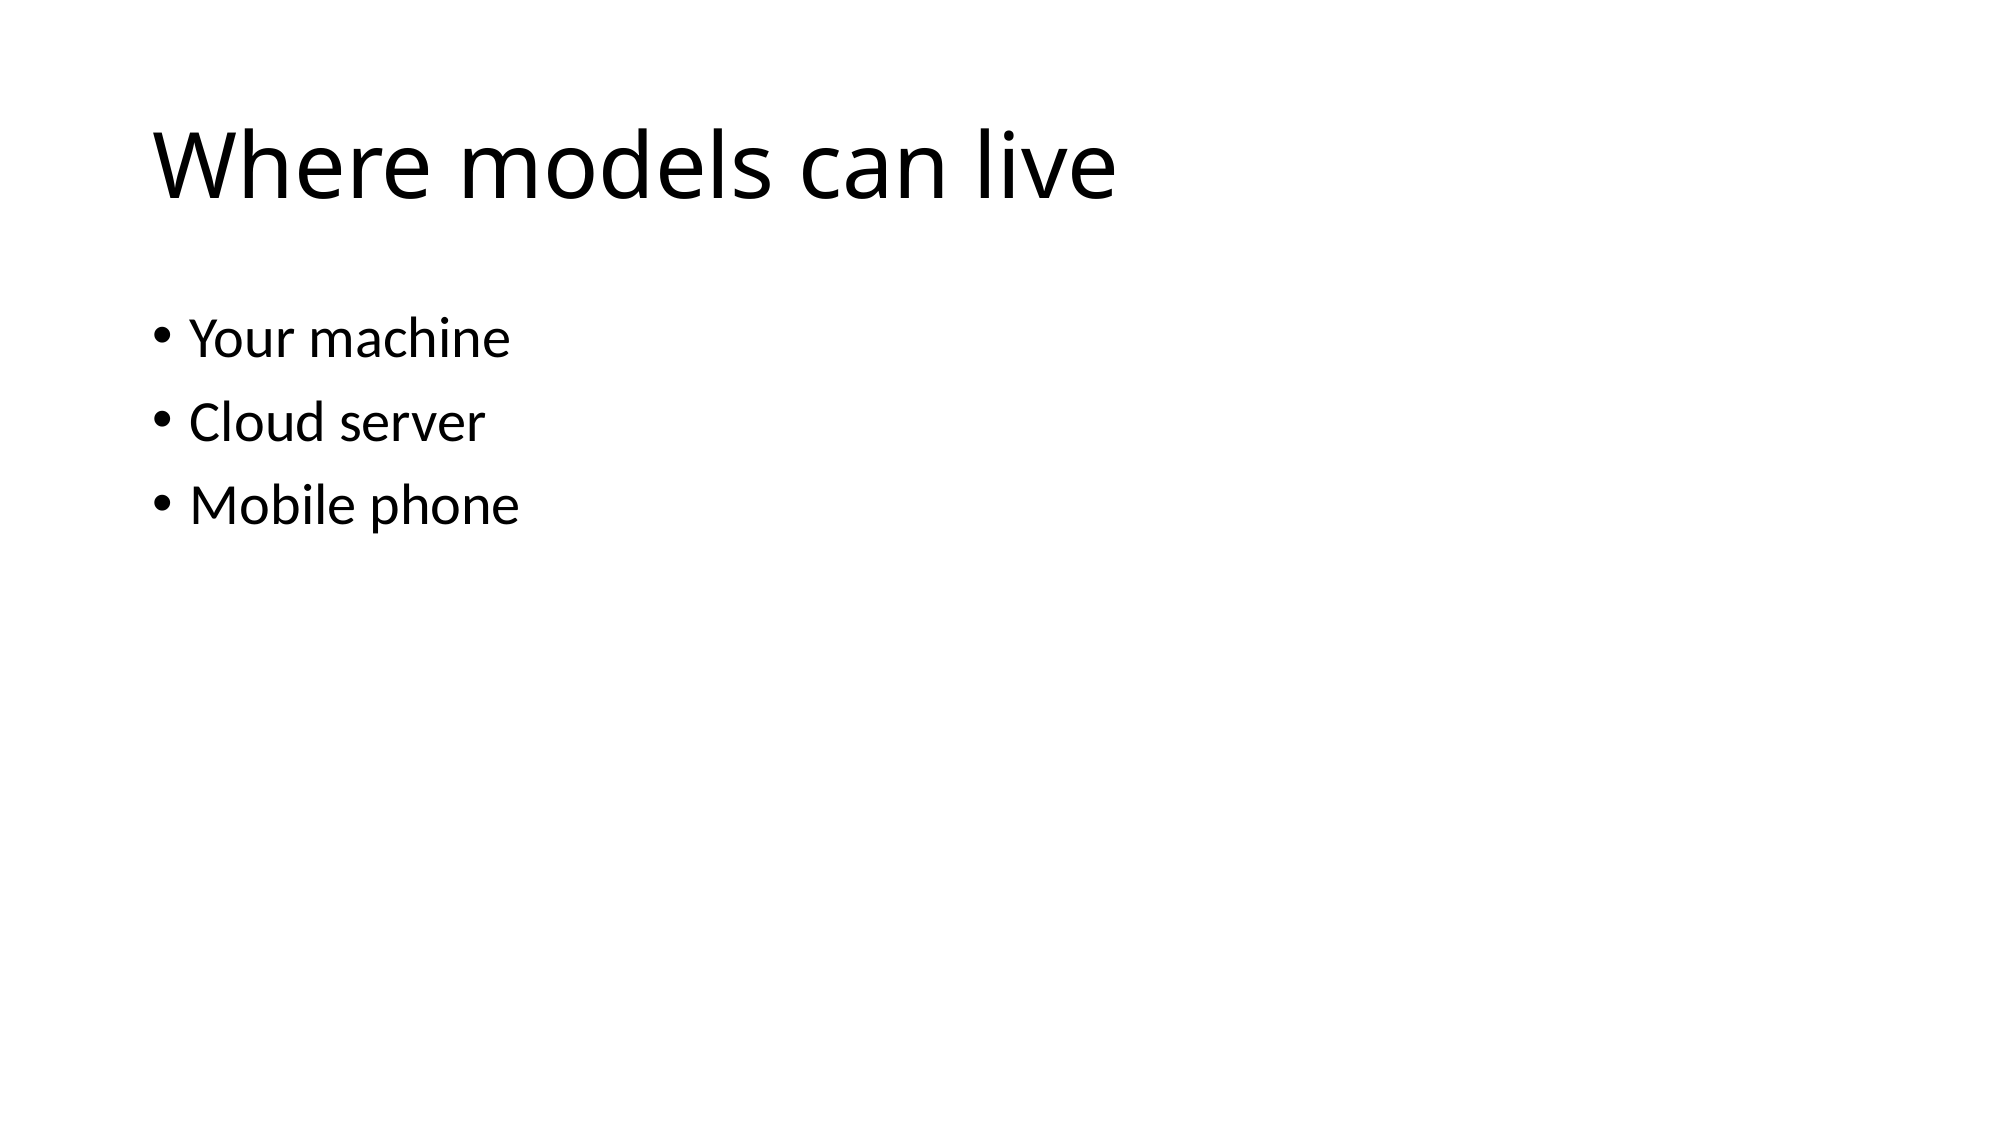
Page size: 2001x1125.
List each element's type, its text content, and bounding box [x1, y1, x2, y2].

list Your machine Cloud server Mobile phone [137, 299, 1863, 1014]
title Where models can live [137, 59, 1863, 278]
